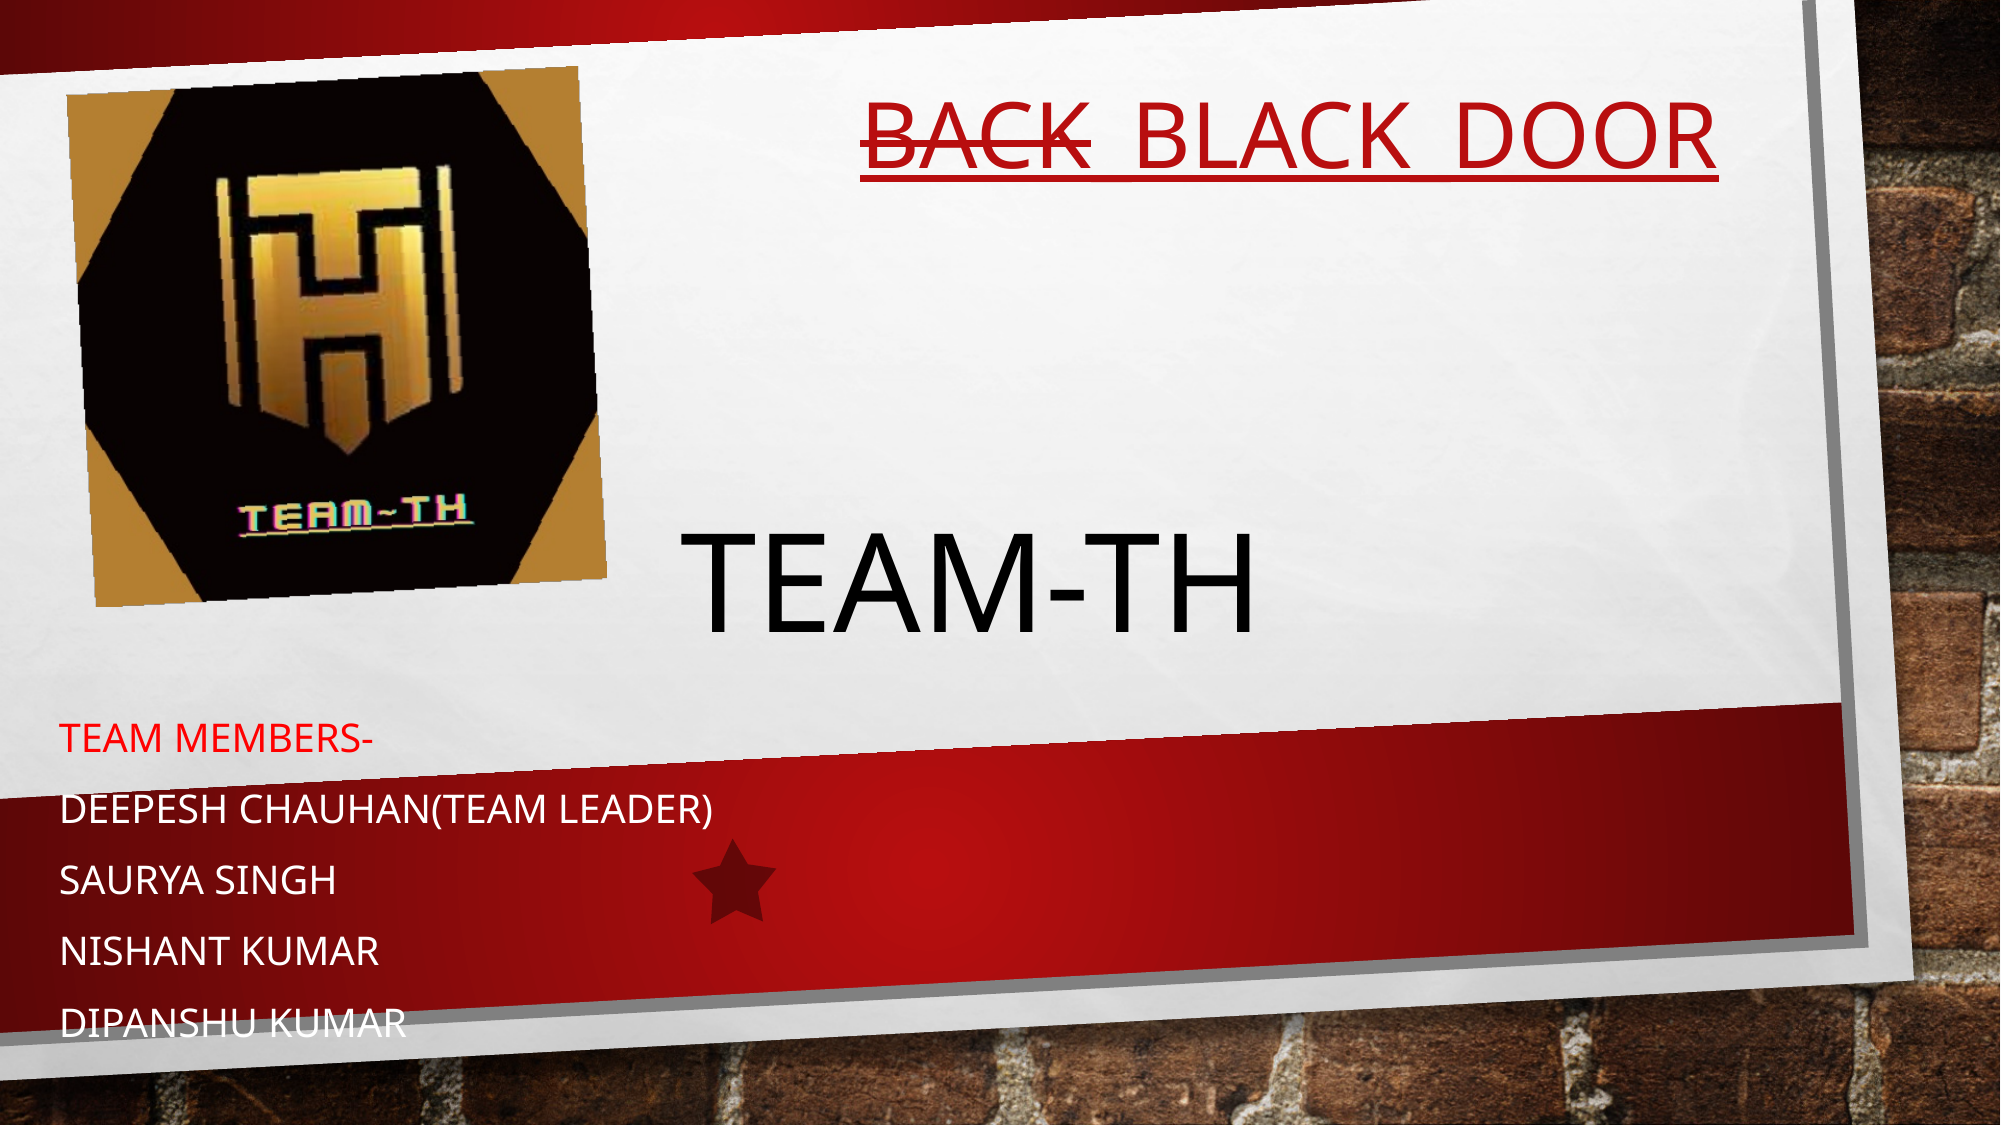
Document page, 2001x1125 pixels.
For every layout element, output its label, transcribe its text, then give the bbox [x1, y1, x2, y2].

title Back_Black_door [234, 70, 483, 80]
text_box TEAM-TH [620, 487, 1324, 668]
subtitle Team Members- Deepesh Chauhan(Team leader) Saurya Singh Nishant kumar Dipanshu kumar [43, 696, 1735, 1055]
picture [0, 0, 2000, 1125]
picture [66, 66, 607, 607]
title Back_Black_door [579, 70, 1735, 405]
